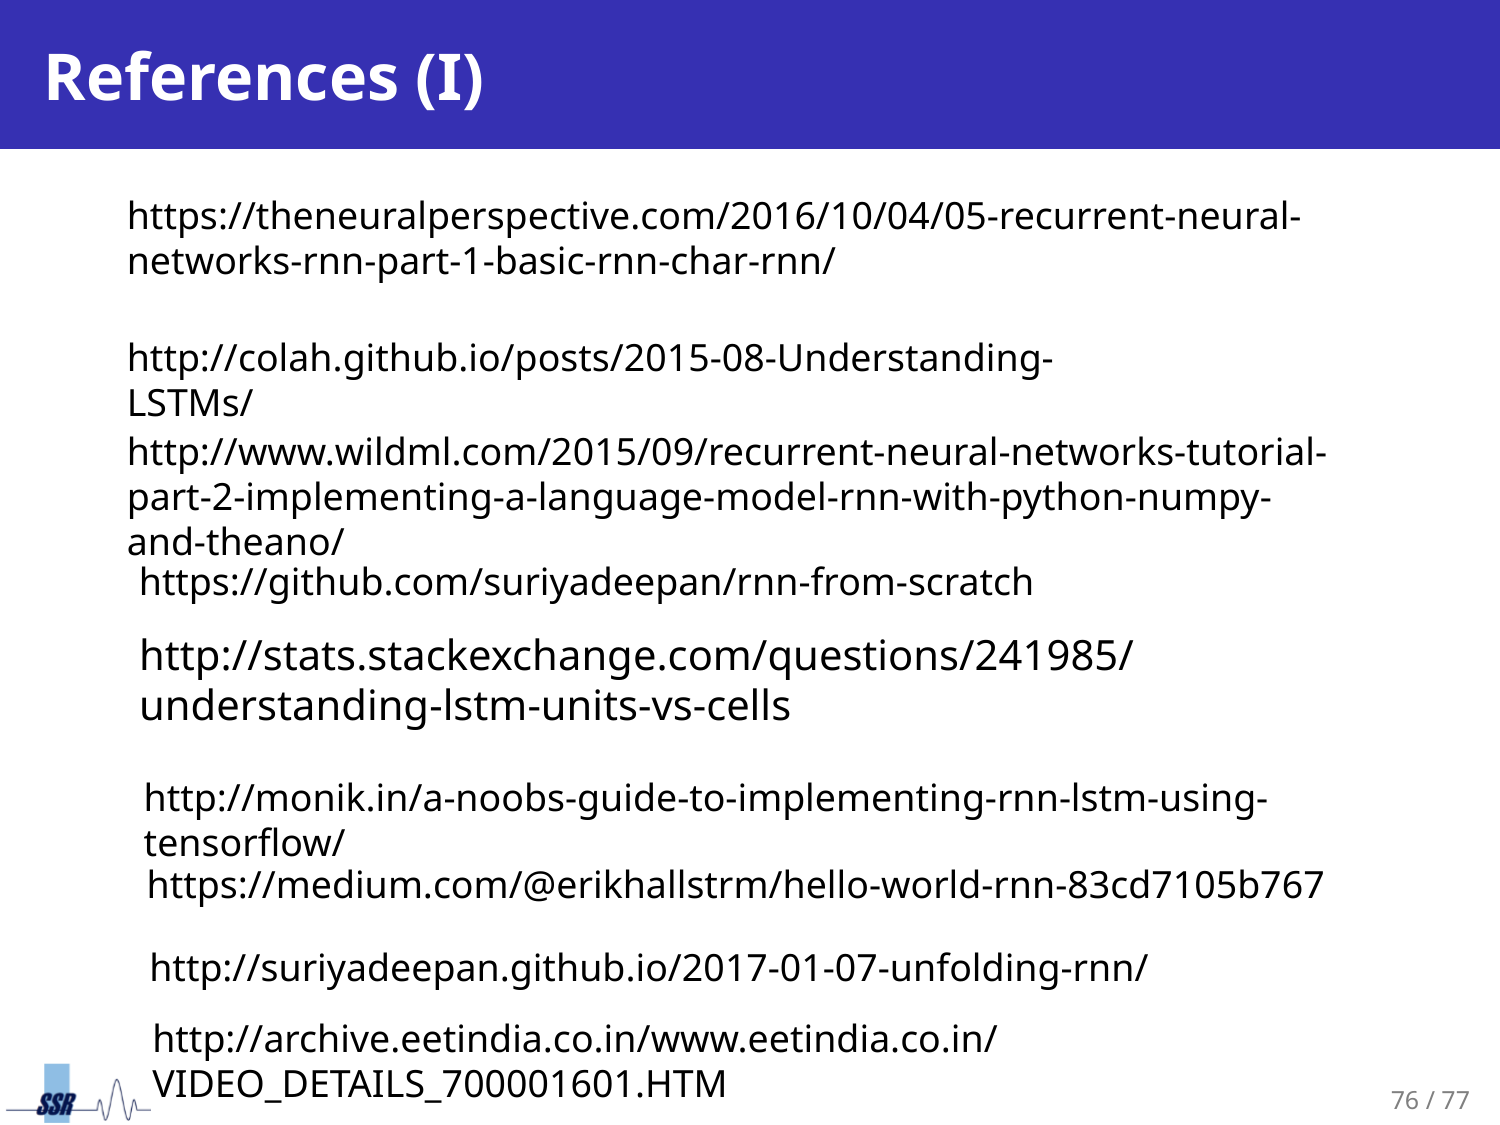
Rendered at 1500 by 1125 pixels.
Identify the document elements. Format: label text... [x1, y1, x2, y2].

text_box http://www.wildml.com/2015/09/recurrent-neural-networks-tutorial-part-2-implementing-a-language-model-rnn-with-python-numpy-and-theano/ [112, 420, 1353, 571]
text_box http://colah.github.io/posts/2015-08-Understanding-LSTMs/ [112, 326, 1081, 420]
title References (I) [0, 0, 1500, 151]
text_box http://monik.in/a-noobs-guide-to-implementing-rnn-lstm-using-tensorflow/ [128, 766, 1322, 871]
text_box https://github.com/suriyadeepan/rnn-from-scratch [123, 571, 1187, 611]
text_box http://archive.eetindia.co.in/www.eetindia.co.in/VIDEO_DETAILS_700001601.HTM [137, 1007, 1431, 1113]
text_box https://theneuralperspective.com/2016/10/04/05-recurrent-neural-networks-rnn-part-1-basic-rnn-char-rnn/ [112, 184, 1353, 290]
text_box https://medium.com/@erikhallstrm/hello-world-rnn-83cd7105b767 [131, 853, 1373, 914]
picture [1, 1062, 151, 1125]
text_box http://suriyadeepan.github.io/2017-01-07-unfolding-rnn/ [134, 936, 1328, 997]
text_box http://stats.stackexchange.com/questions/241985/understanding-lstm-units-vs-cells [124, 621, 1283, 737]
